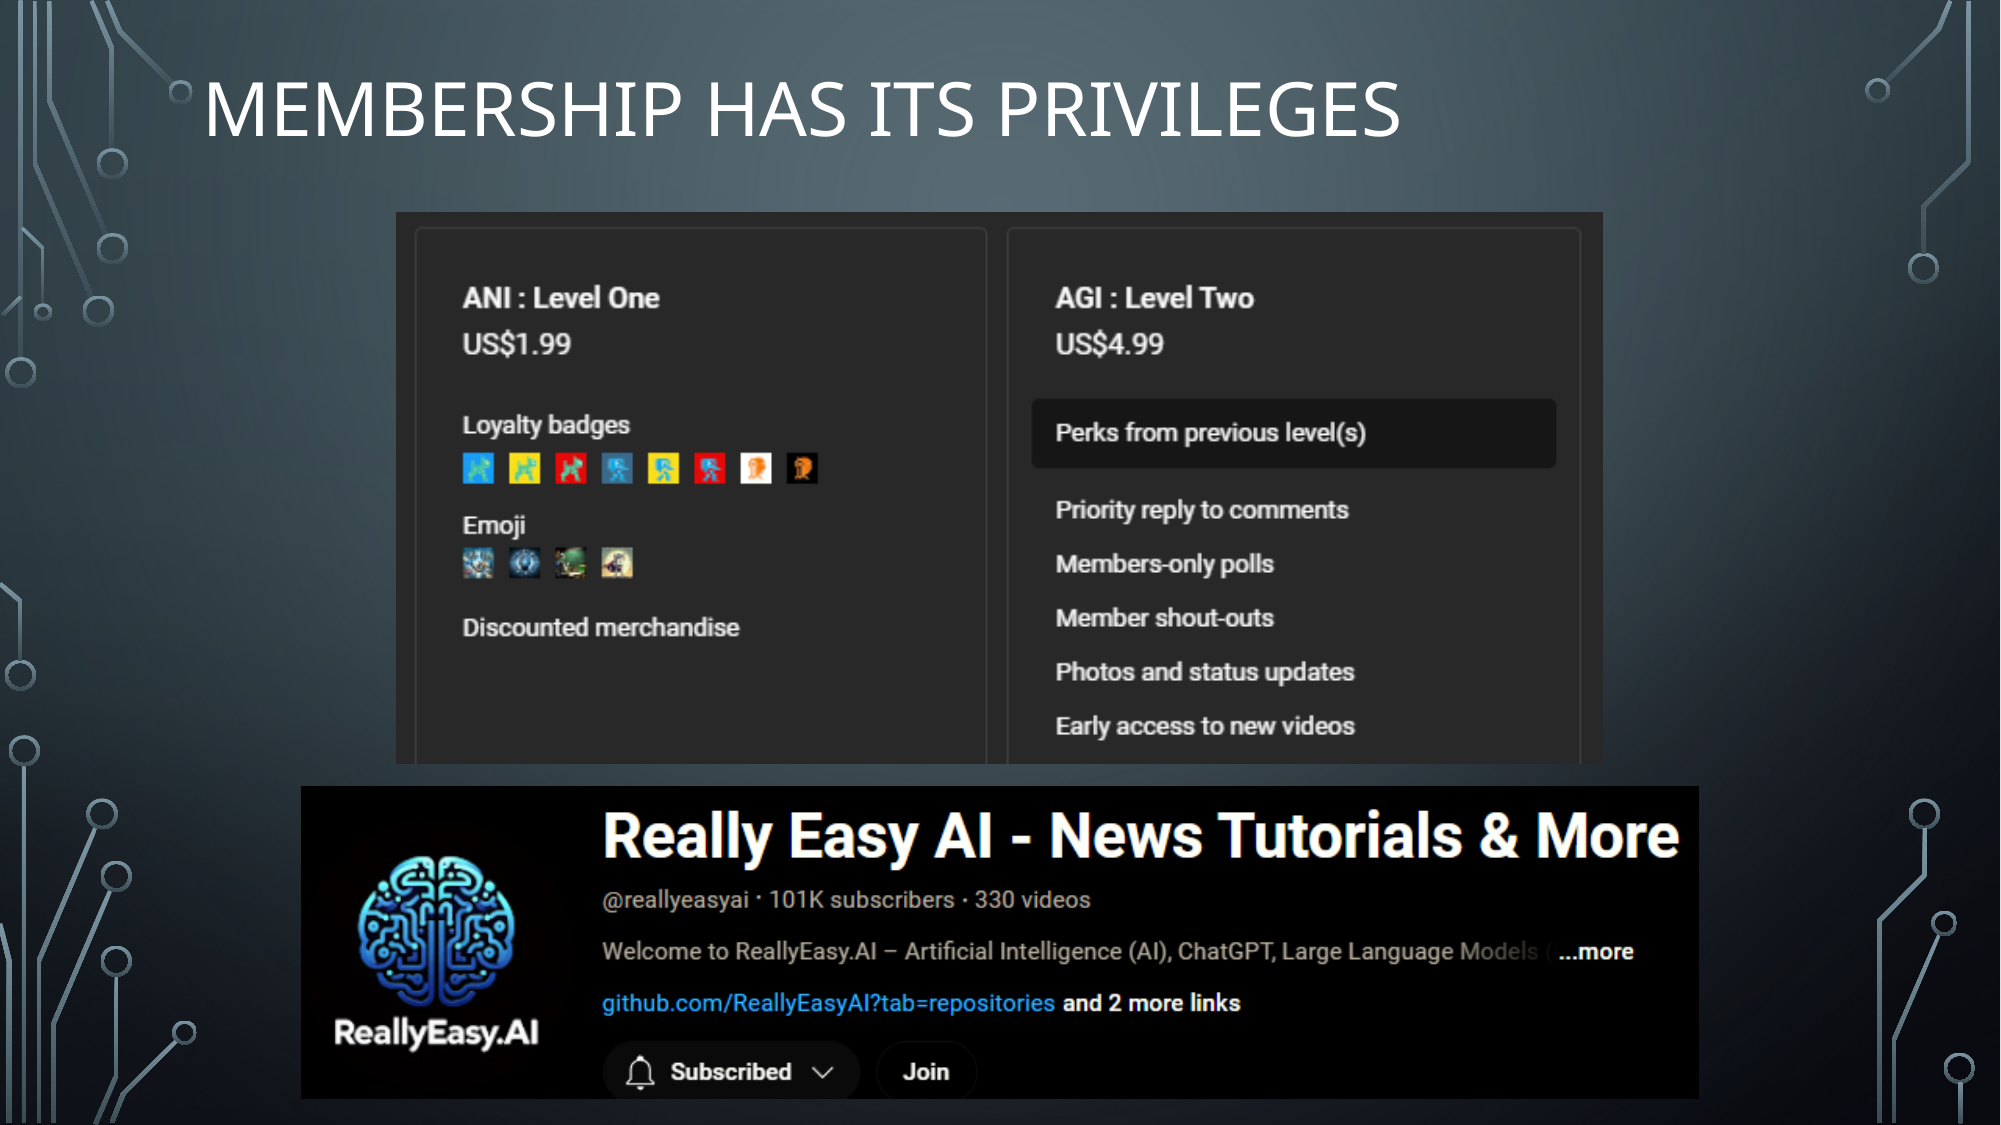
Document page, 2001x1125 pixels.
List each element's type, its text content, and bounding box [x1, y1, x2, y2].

title Membership has its privileges [187, 26, 1813, 198]
picture [301, 785, 1699, 1099]
picture [396, 212, 1604, 764]
